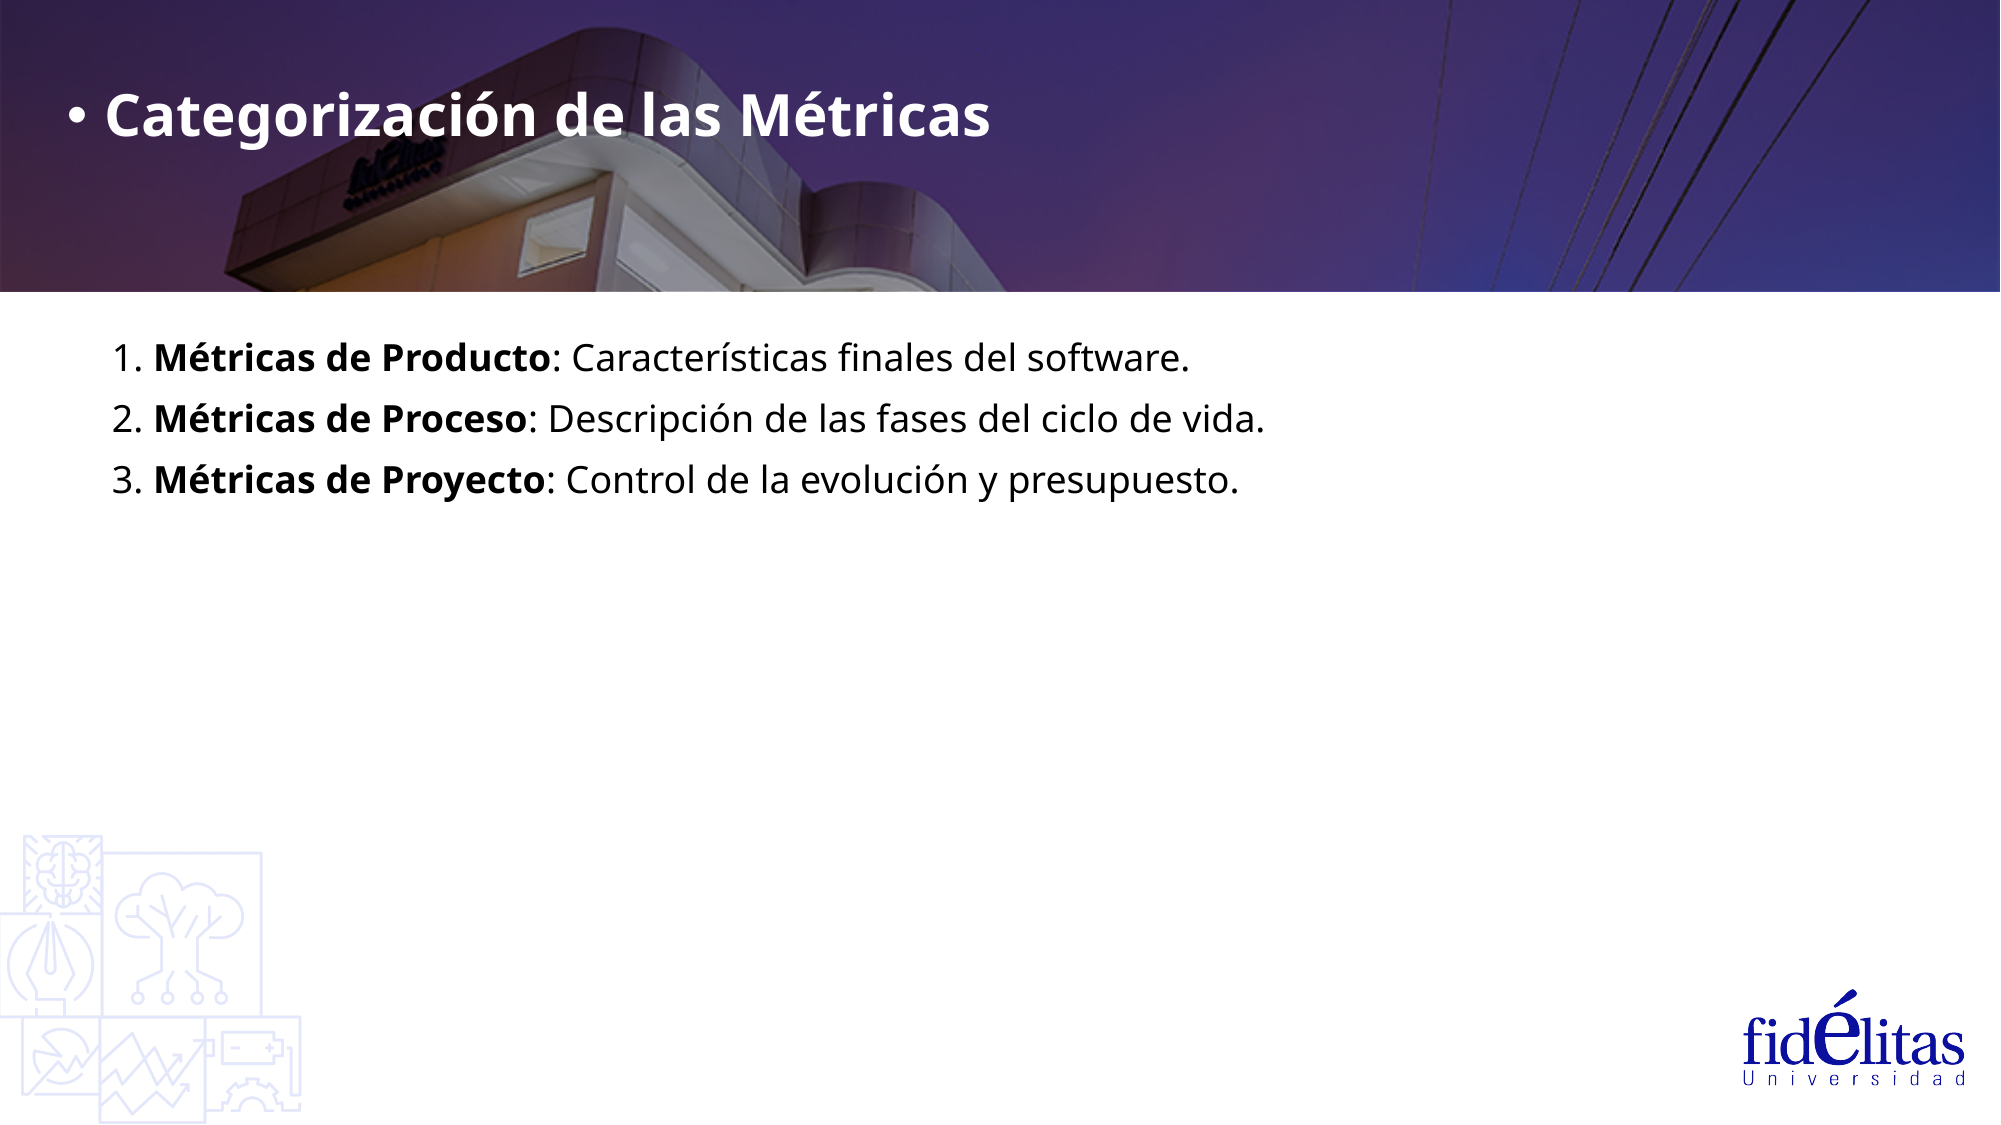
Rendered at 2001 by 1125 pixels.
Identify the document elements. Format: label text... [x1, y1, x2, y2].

picture [1737, 984, 1972, 1089]
list Categorización de las Métricas [51, 79, 1172, 213]
list 1. Métricas de Producto: Características finales del software. 2. Métricas de Proceso: Descripción de las fases del ciclo de vida. 3. Métricas de Proyecto: Control de la evolución y presupuesto. [96, 331, 1916, 967]
picture [0, 0, 2000, 292]
